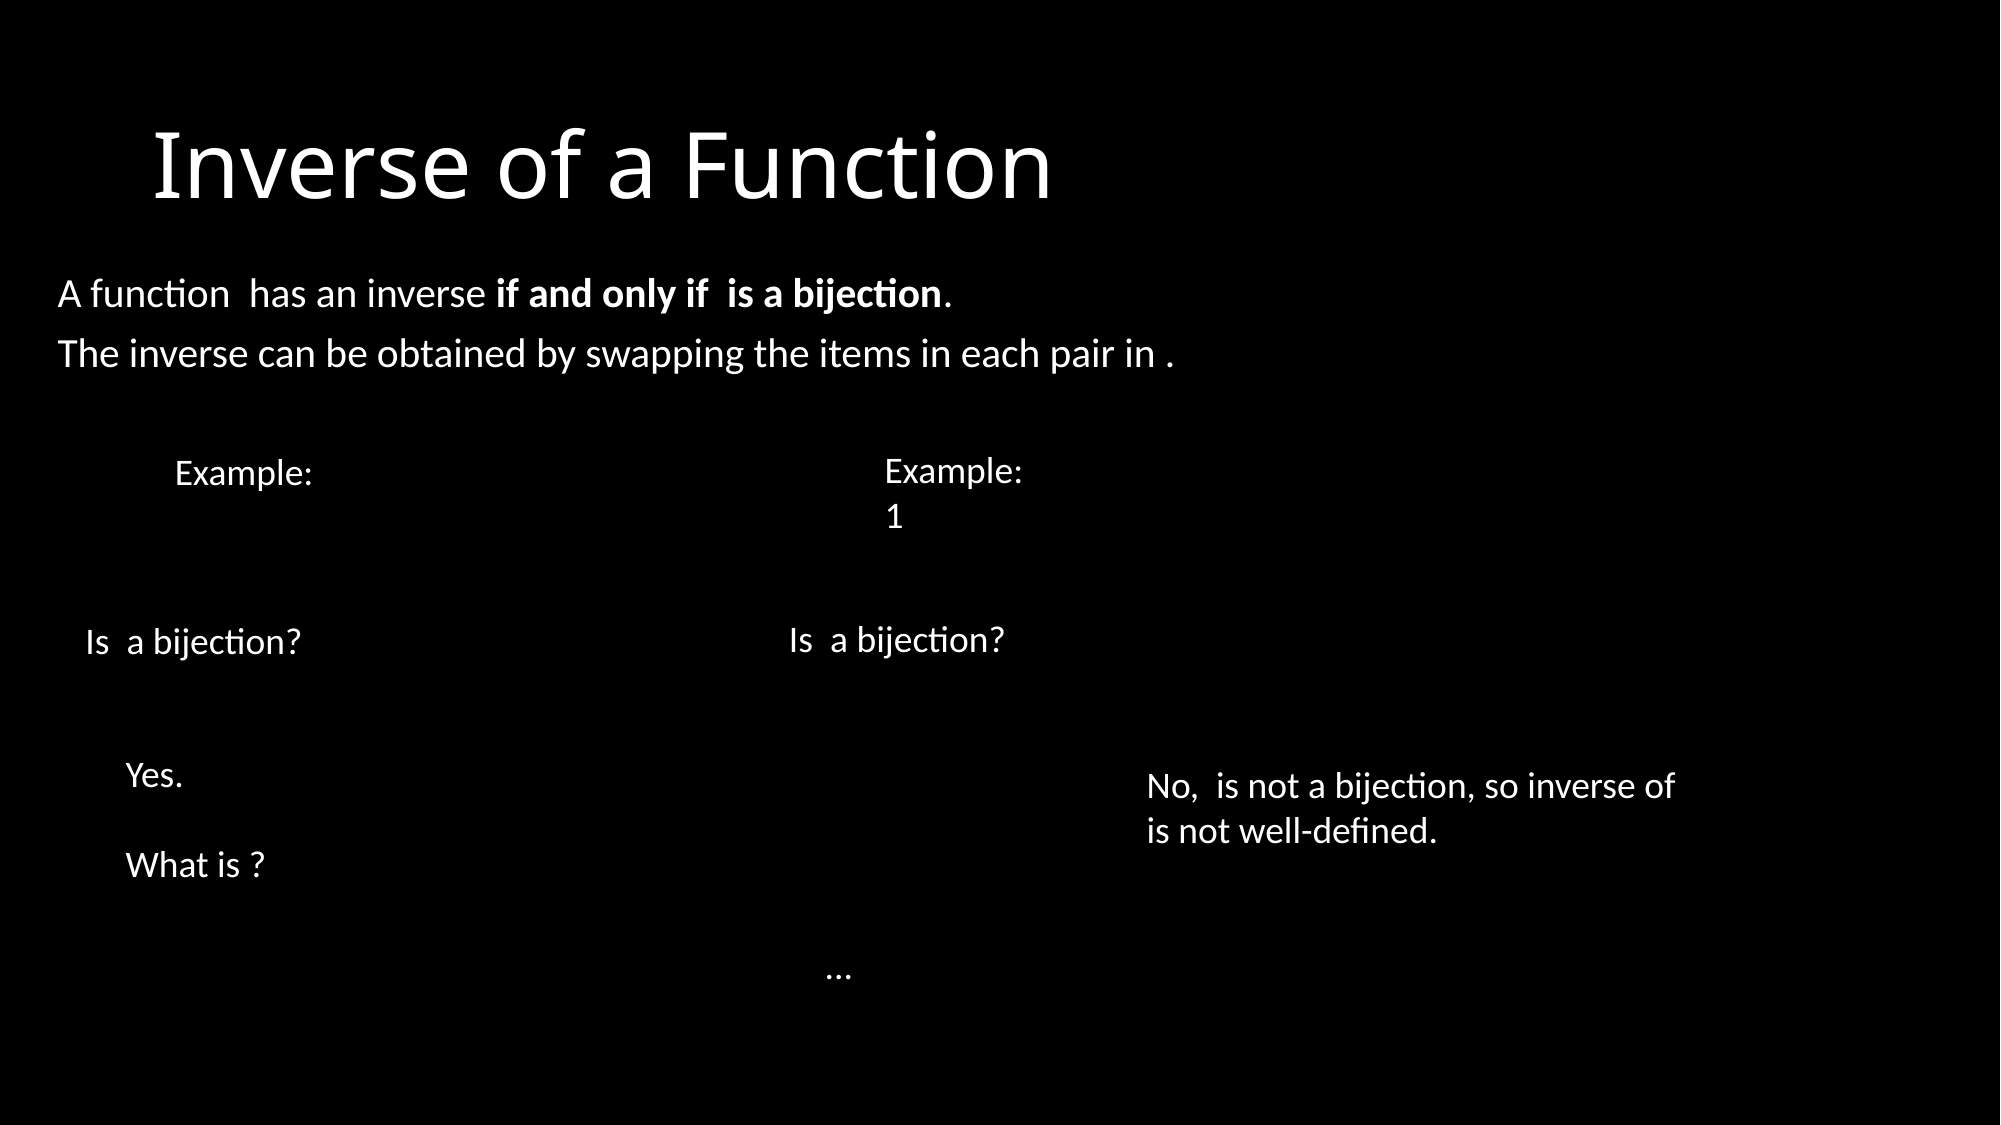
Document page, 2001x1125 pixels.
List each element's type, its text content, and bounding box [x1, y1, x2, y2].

title Inverse of a Function [137, 59, 1863, 278]
